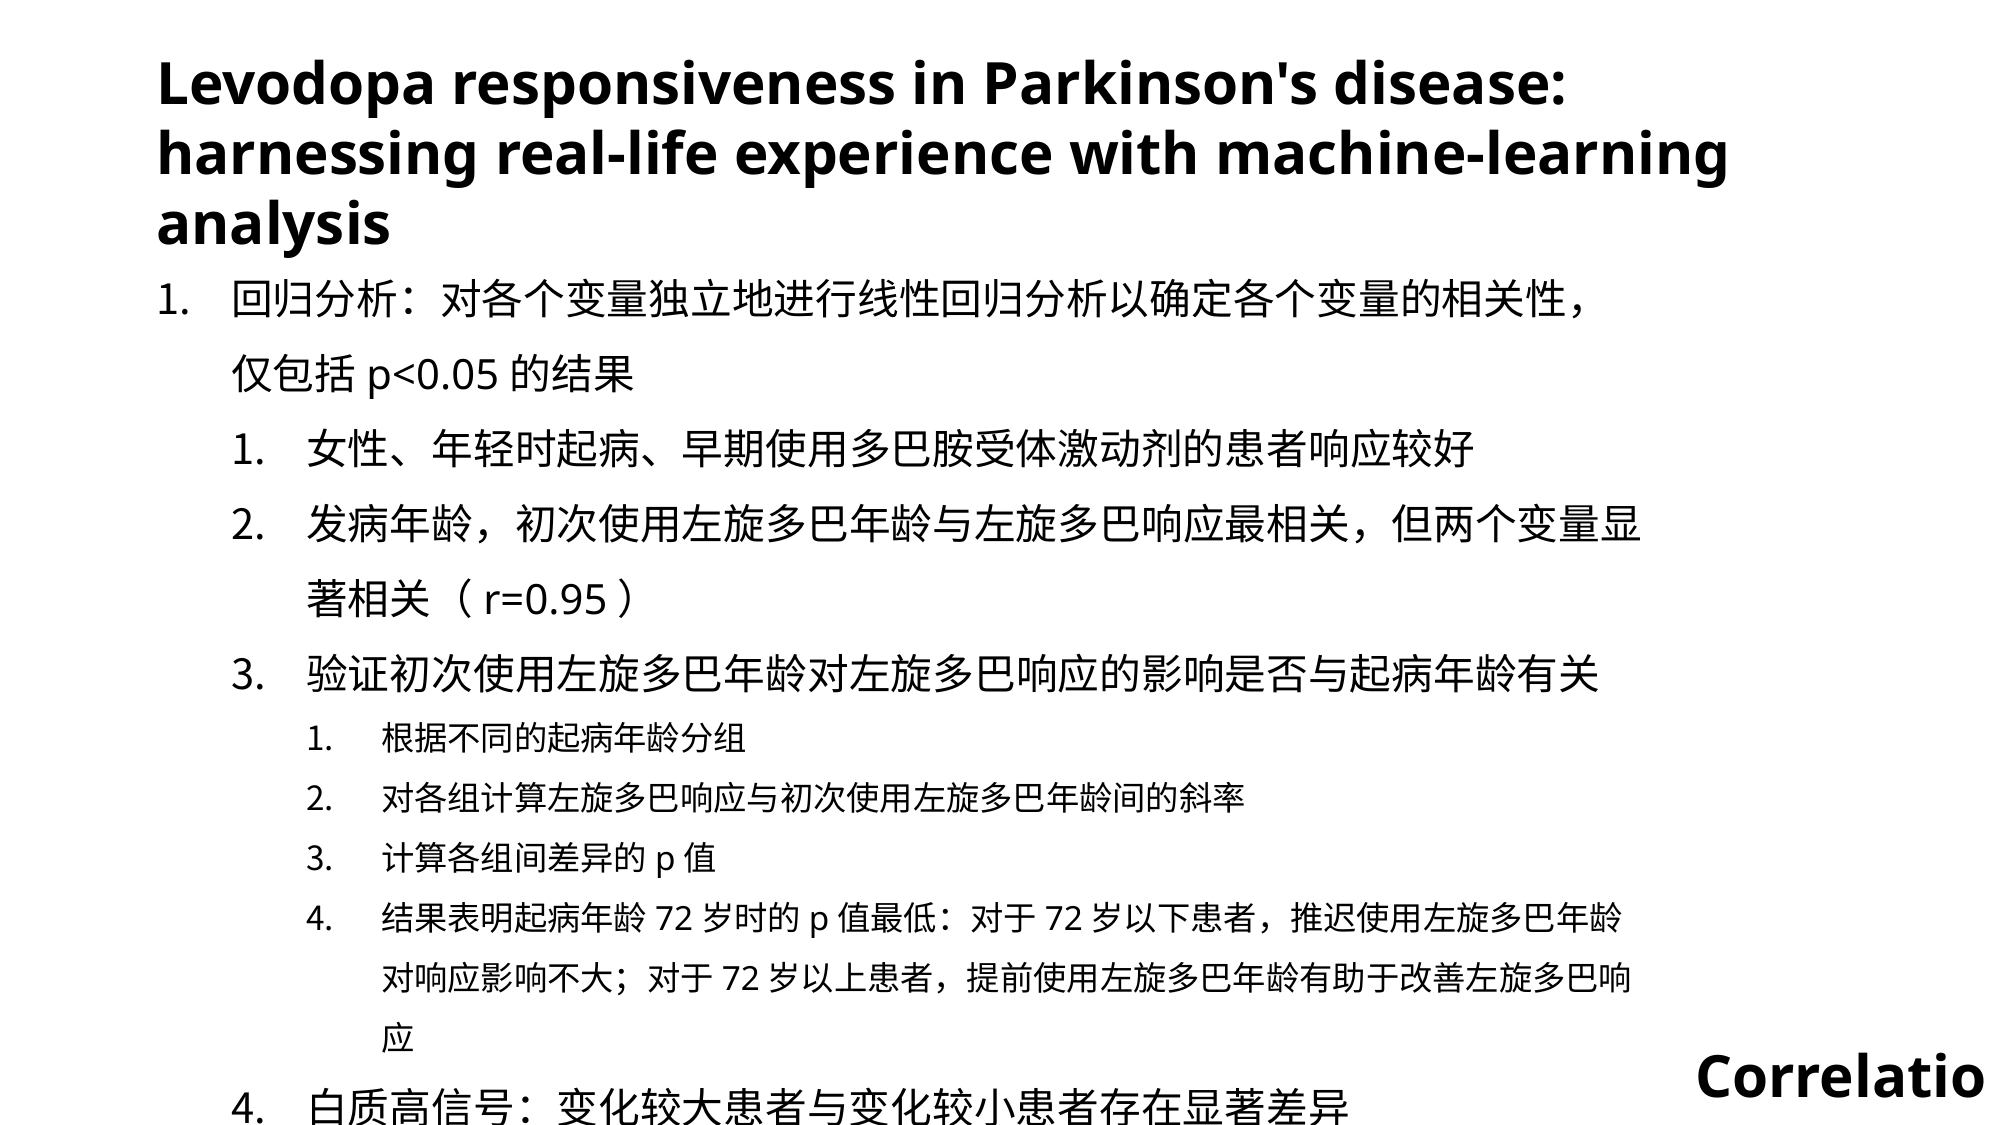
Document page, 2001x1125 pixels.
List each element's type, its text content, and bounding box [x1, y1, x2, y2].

text_box 回归分析：对各个变量独立地进行线性回归分析以确定各个变量的相关性，仅包括p<0.05的结果 女性、年轻时起病、早期使用多巴胺受体激动剂的患者响应较好 发病年龄，初次使用左旋多巴年龄与左旋多巴响应最相关，但两个变量显著相关（r=0.95） 验证初次使用左旋多巴年龄对左旋多巴响应的影响是否与起病年龄有关 根据不同的起病年龄分组 对各组计算左旋多巴响应与初次使用左旋多巴年龄间的斜率 计算各组间差异的p值 结果表明起病年龄72岁时的p值最低：对于72岁以下患者，推迟使用左旋多巴年龄对响应影响不大；对于72岁以上患者，提前使用左旋多巴年龄有助于改善左旋多巴响应 白质高信号：变化较大患者与变化较小患者存在显著差异 [141, 240, 1662, 1125]
text_box Levodopa responsiveness in Parkinson's disease: harnessing real-life experience with machine-learning analysis [141, 38, 1859, 264]
text_box Correlation [1680, 1031, 2000, 1125]
